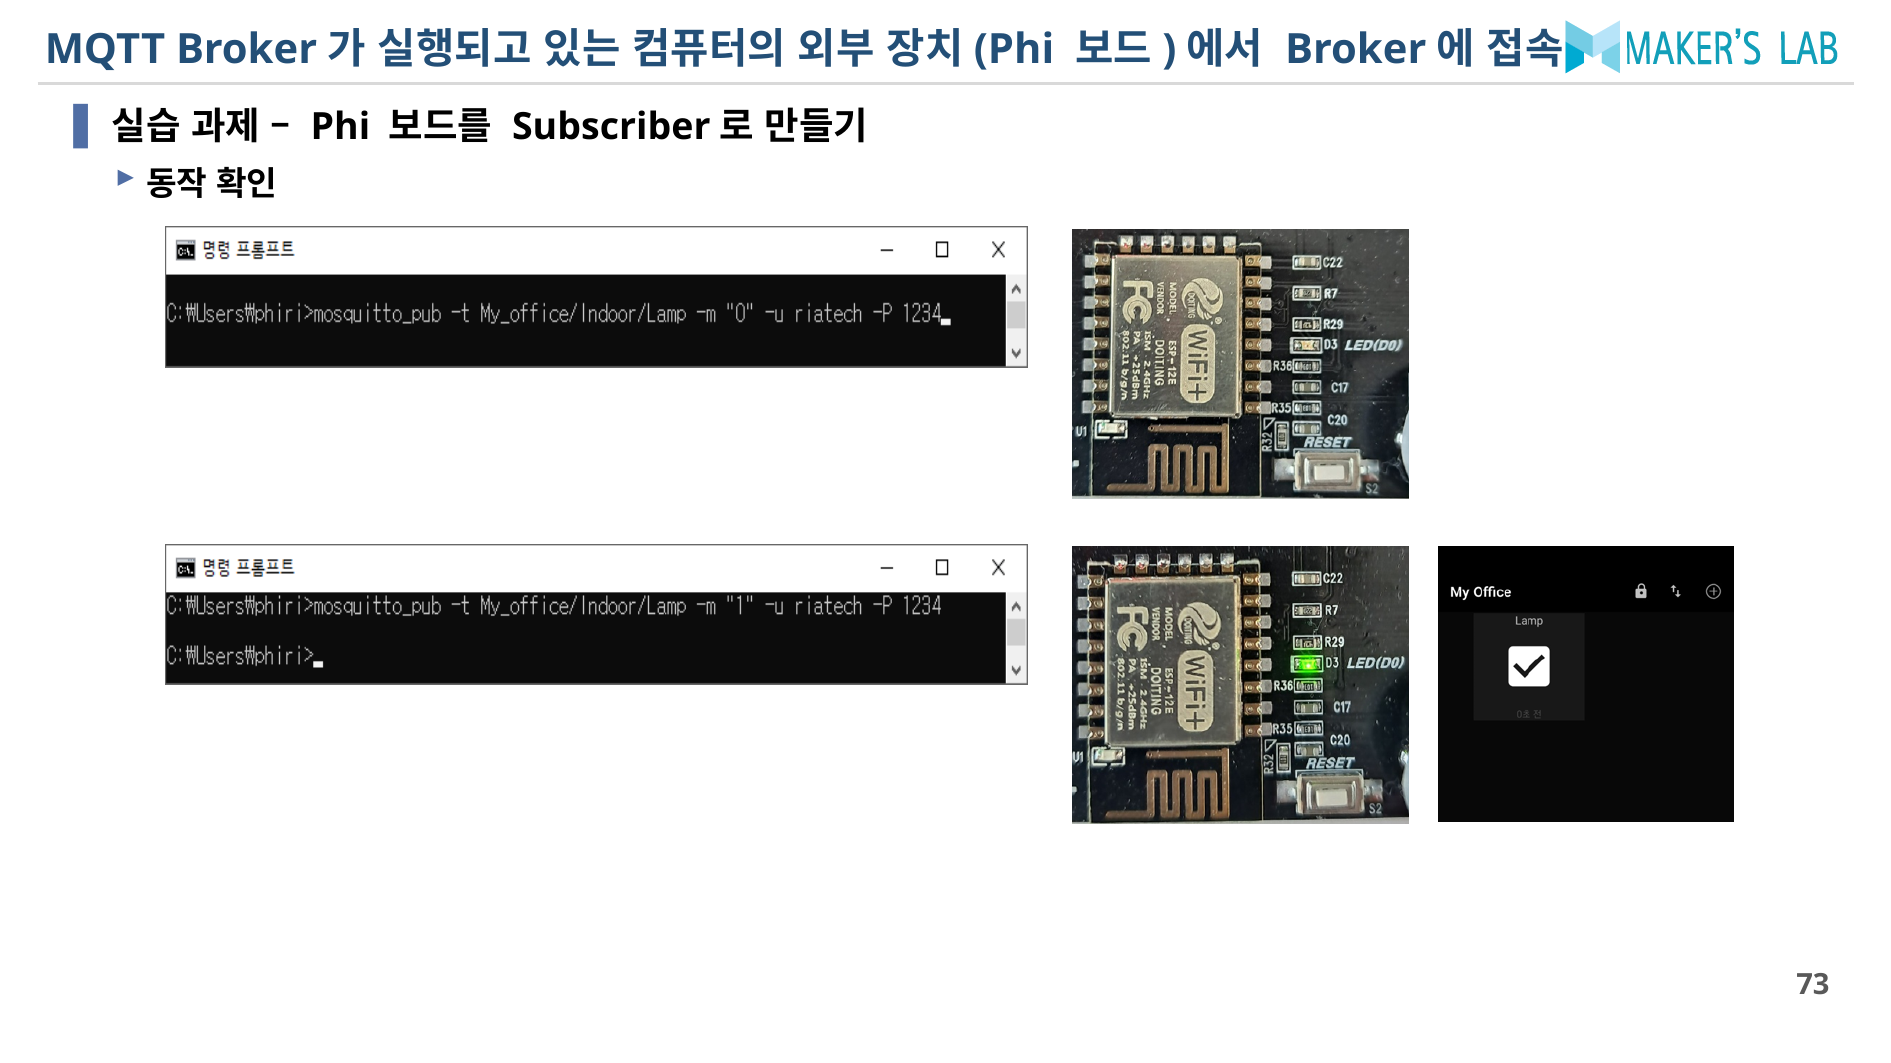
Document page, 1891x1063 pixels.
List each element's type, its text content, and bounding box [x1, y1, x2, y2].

picture [165, 544, 1028, 686]
picture [1071, 229, 1409, 500]
slide_number 73 [1703, 956, 1845, 1014]
picture [1557, 10, 1845, 79]
title MQTT Broker가 실행되고 있는 컴퓨터의 외부 장치(Phi 보드)에서 Broker에 접속 [29, 13, 1809, 80]
picture [1071, 546, 1409, 824]
list 실습 과제 – Phi 보드를 Subscriber로 만들기 동작 확인 [43, 94, 1879, 382]
picture [1434, 544, 1739, 822]
picture [165, 226, 1028, 368]
